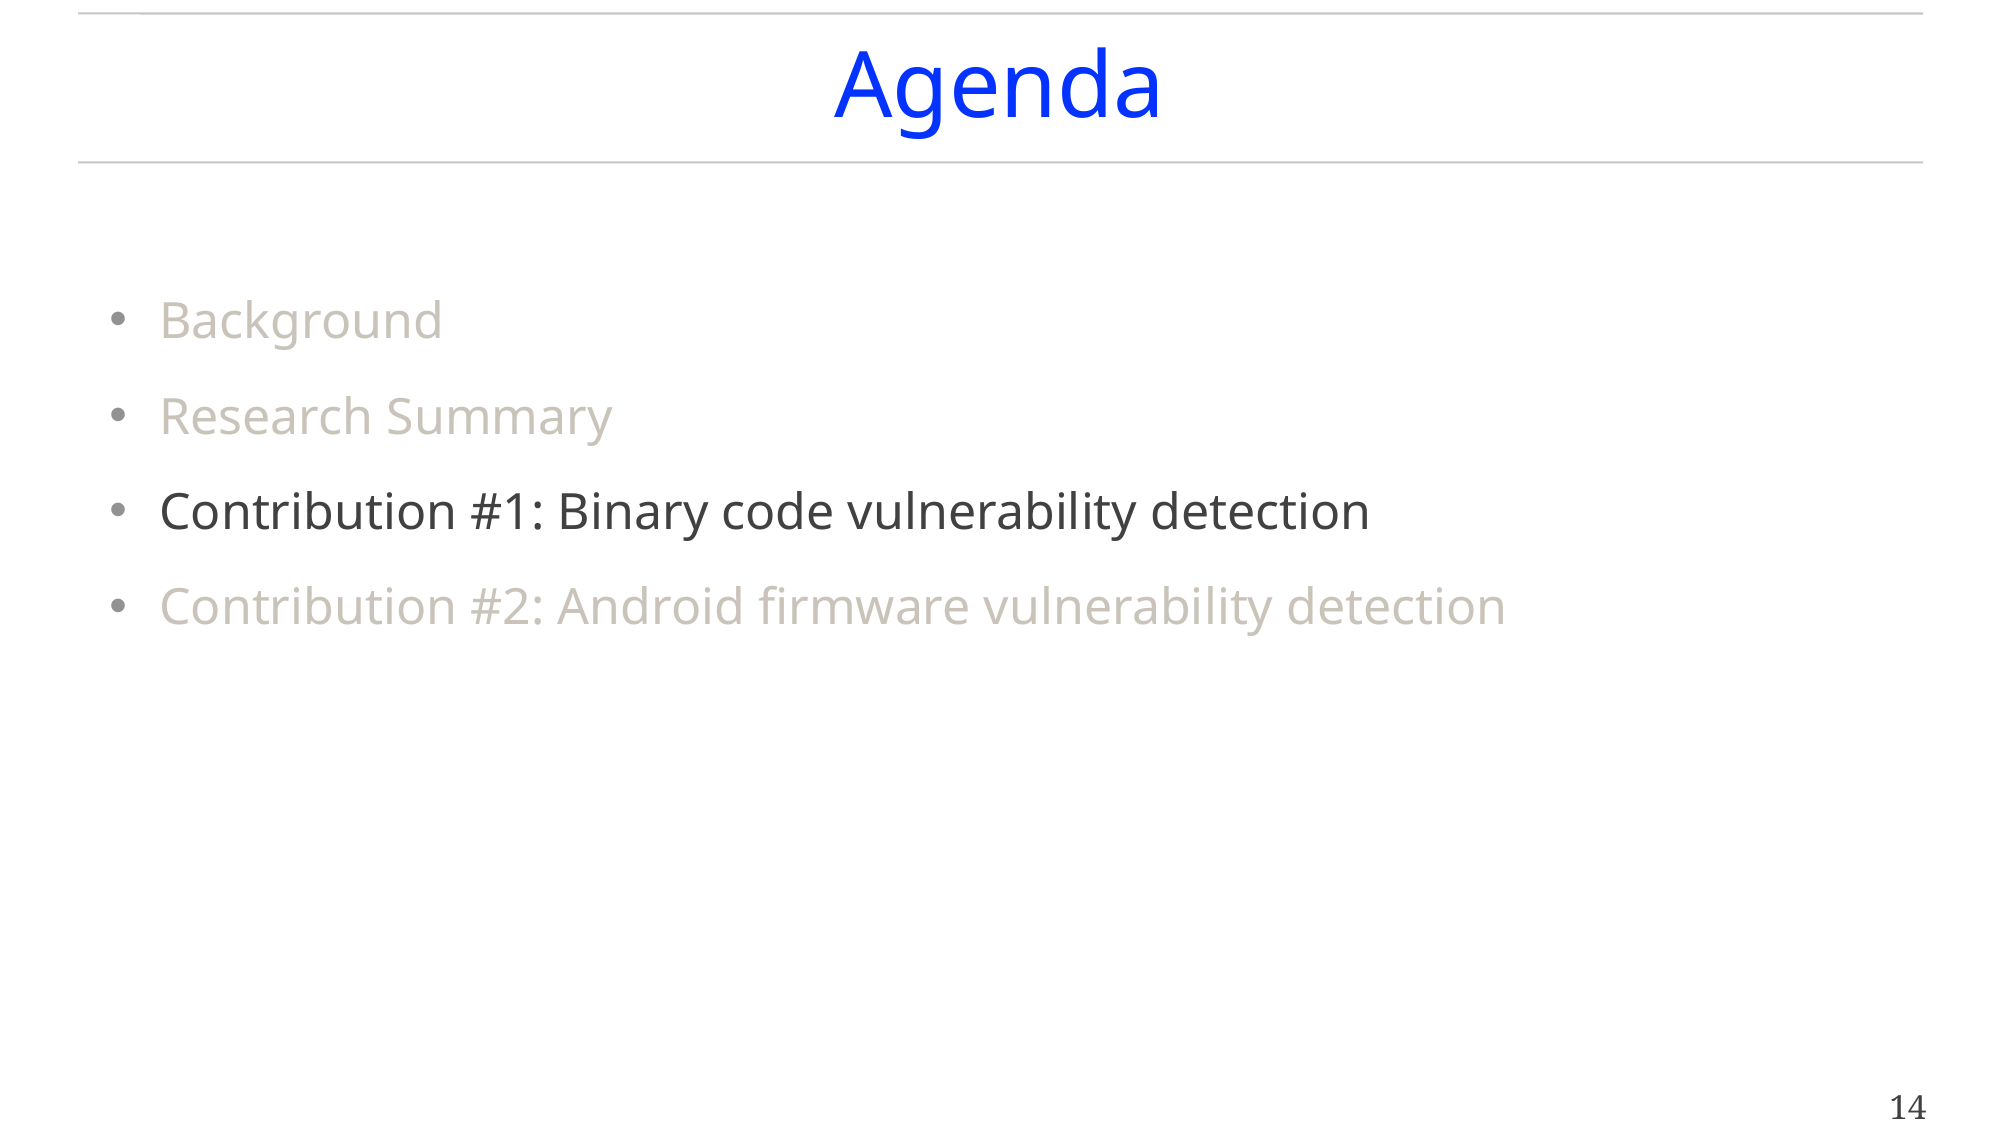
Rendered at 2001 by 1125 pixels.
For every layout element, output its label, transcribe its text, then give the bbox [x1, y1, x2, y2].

title Agenda [77, 19, 1923, 157]
list Background Research Summary Contribution #1: Binary code vulnerability detection Contribution #2: Android firmware vulnerability detection [100, 155, 1946, 769]
slide_number 14 [1871, 1078, 1945, 1124]
